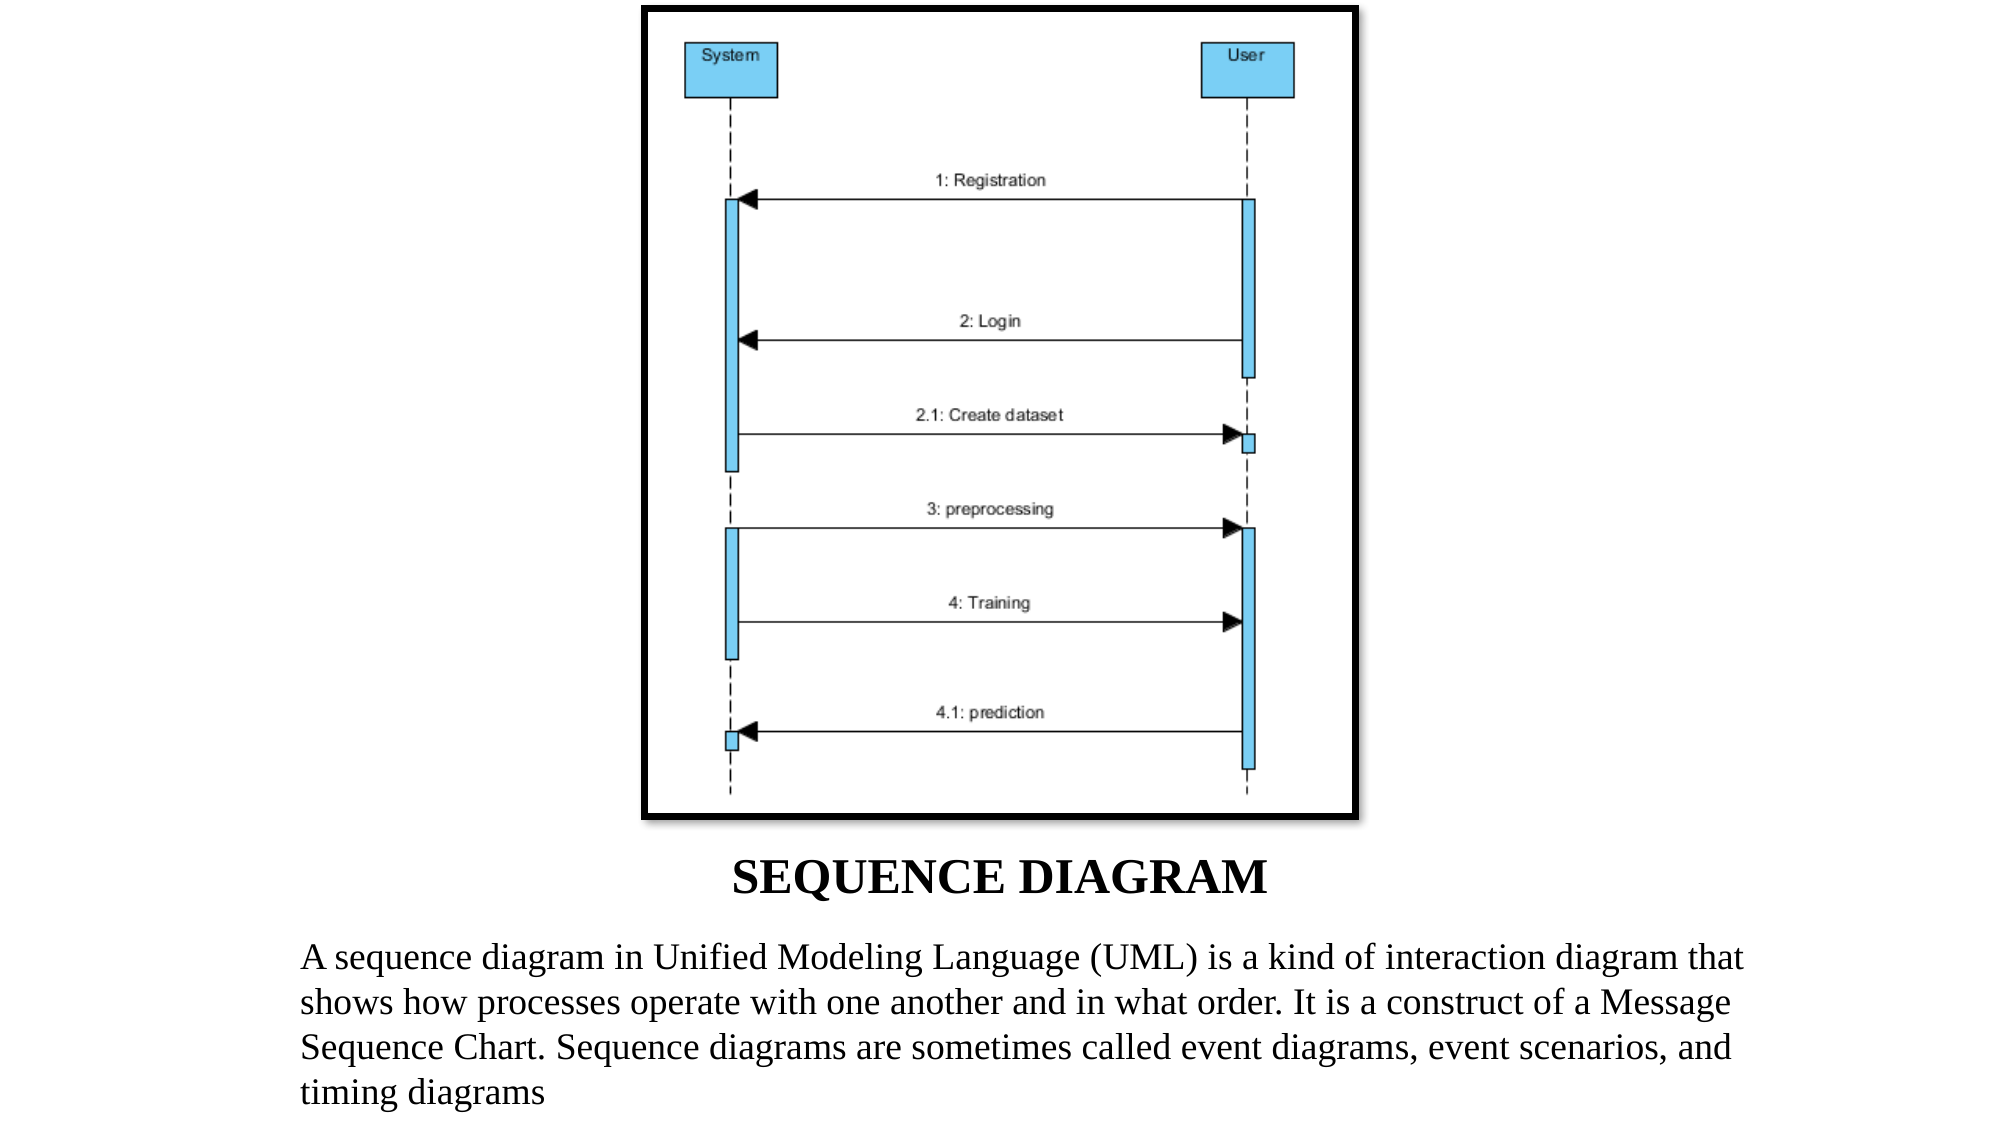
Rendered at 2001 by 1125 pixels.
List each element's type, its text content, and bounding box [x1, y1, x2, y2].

text_box A sequence diagram in Unified Modeling Language (UML) is a kind of interaction diagram that shows how processes operate with one another and in what order. It is a construct of a Message Sequence Chart. Sequence diagrams are sometimes called event diagrams, event scenarios, and timing diagrams [285, 924, 1772, 1119]
text_box SEQUENCE DIAGRAM [607, 842, 1393, 924]
picture [647, 11, 1353, 814]
